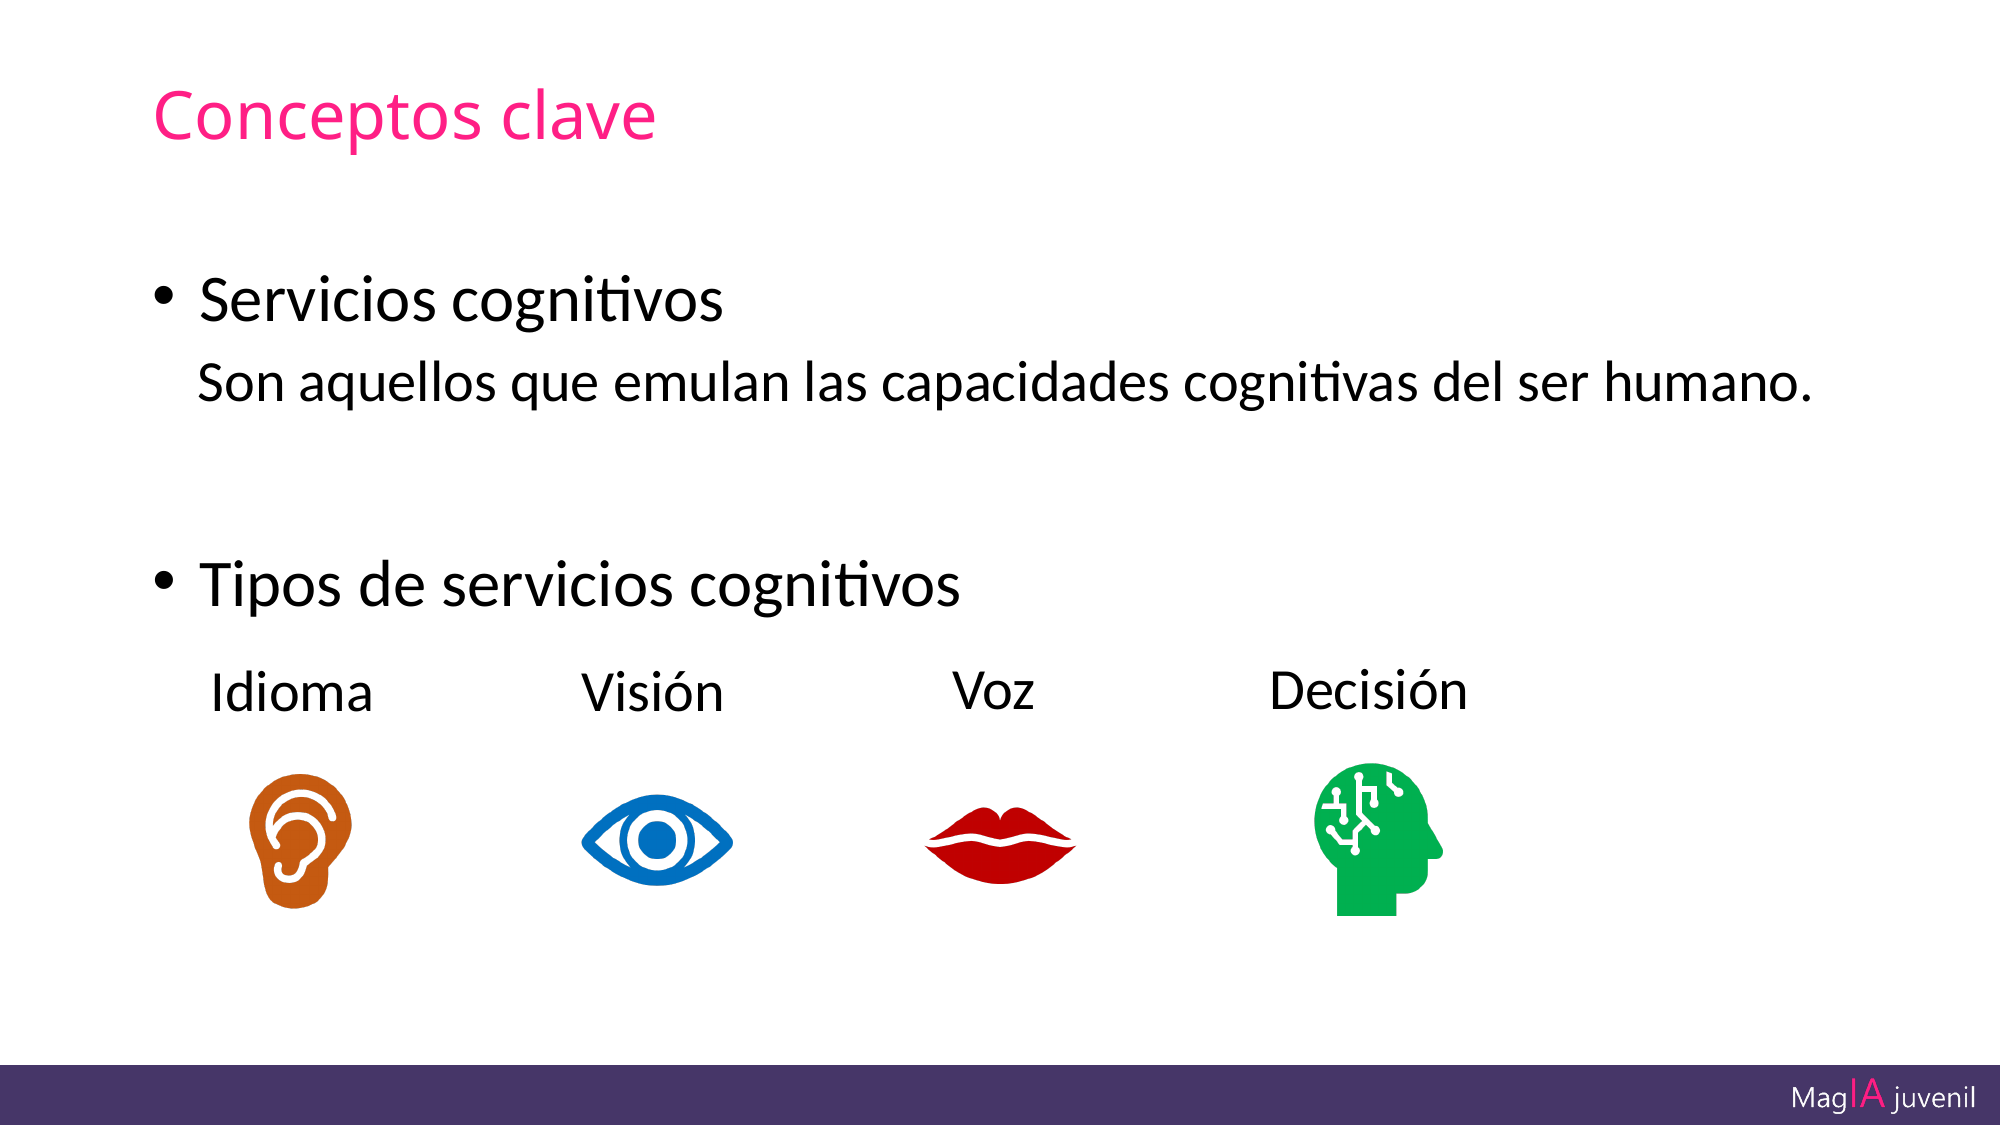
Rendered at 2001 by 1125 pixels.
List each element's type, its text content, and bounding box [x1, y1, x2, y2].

picture [1288, 749, 1469, 931]
picture [566, 749, 748, 931]
text_box Idioma [195, 646, 477, 731]
text_box Son aquellos que emulan las capacidades cognitivas del ser humano. [182, 335, 1886, 421]
text_box Visión [566, 646, 848, 731]
text_box Tipos de servicios cognitivos [137, 531, 1000, 627]
text_box Servicios cognitivos [137, 247, 747, 343]
text_box Voz [937, 643, 1219, 729]
picture [909, 755, 1091, 936]
title Conceptos clave [137, 59, 1863, 177]
picture [209, 749, 391, 931]
text_box Decisión [1254, 643, 1536, 729]
picture [1787, 1068, 1977, 1123]
